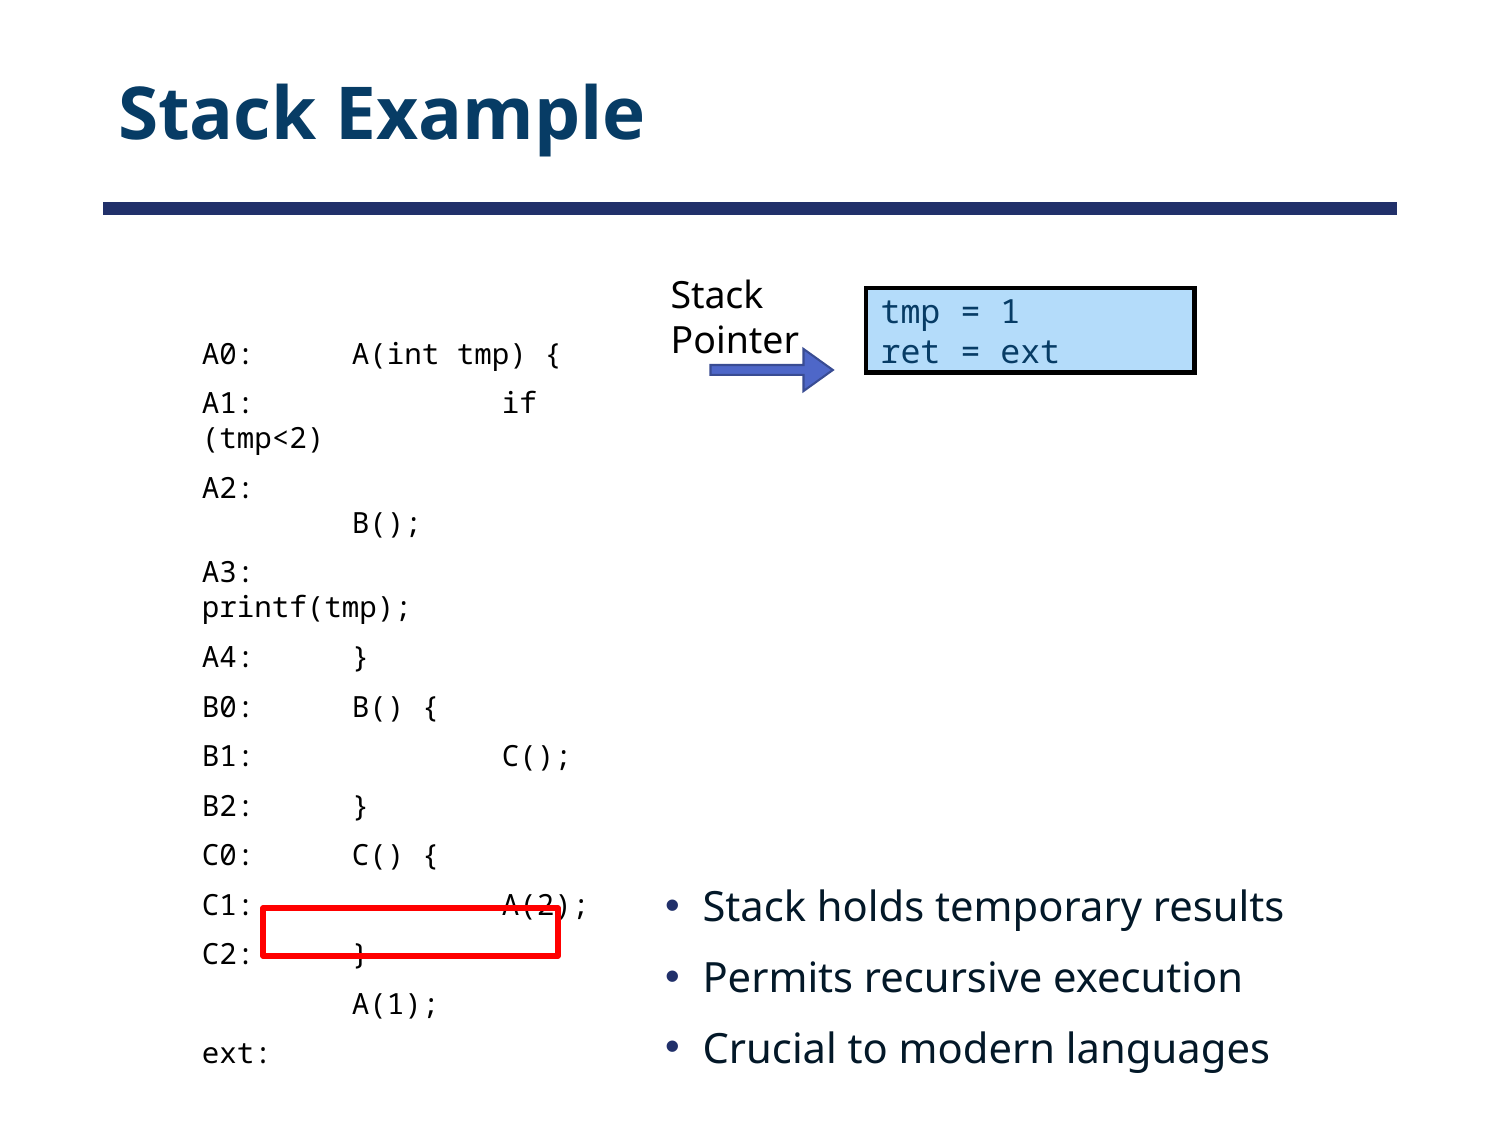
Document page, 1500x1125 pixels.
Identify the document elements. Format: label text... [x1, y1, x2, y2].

text_box A0: A(int tmp) { A1: if (tmp<2) A2: B(); A3: printf(tmp); A4: } B0: B() { B1: C(); B2: } C0: C() { C1: A(2); C2: } A(1); ext: [187, 327, 634, 1077]
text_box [667, 263, 833, 391]
title Stack Example [103, 34, 1397, 197]
text_box tmp = 1 ret = ext [865, 287, 1196, 373]
text_box [263, 908, 558, 956]
list Stack holds temporary results Permits recursive execution Crucial to modern languages [650, 872, 1397, 1091]
